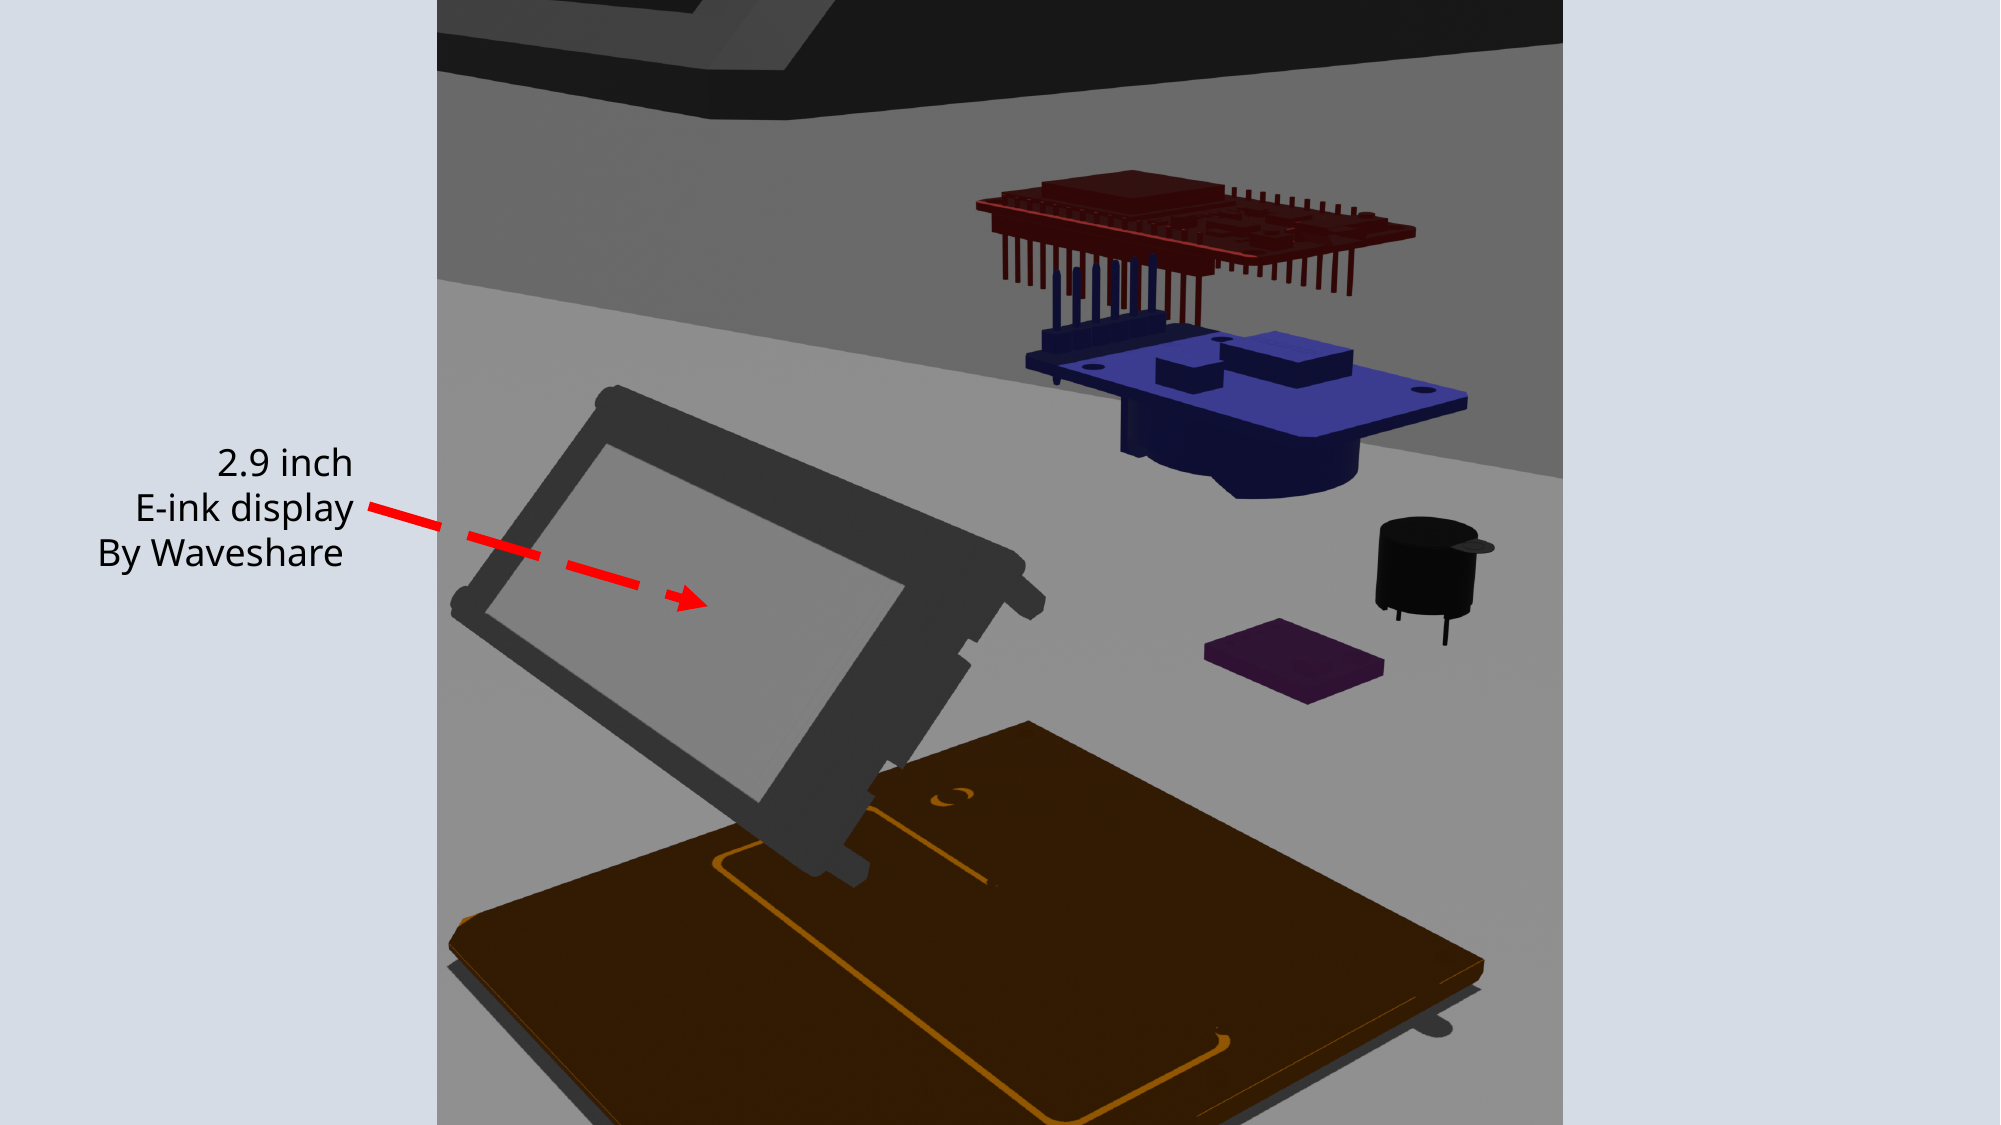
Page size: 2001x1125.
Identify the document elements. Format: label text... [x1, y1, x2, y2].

text_box 2.9 inch E-ink display By Waveshare [56, 431, 369, 581]
picture [437, 0, 1563, 1125]
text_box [368, 506, 708, 607]
